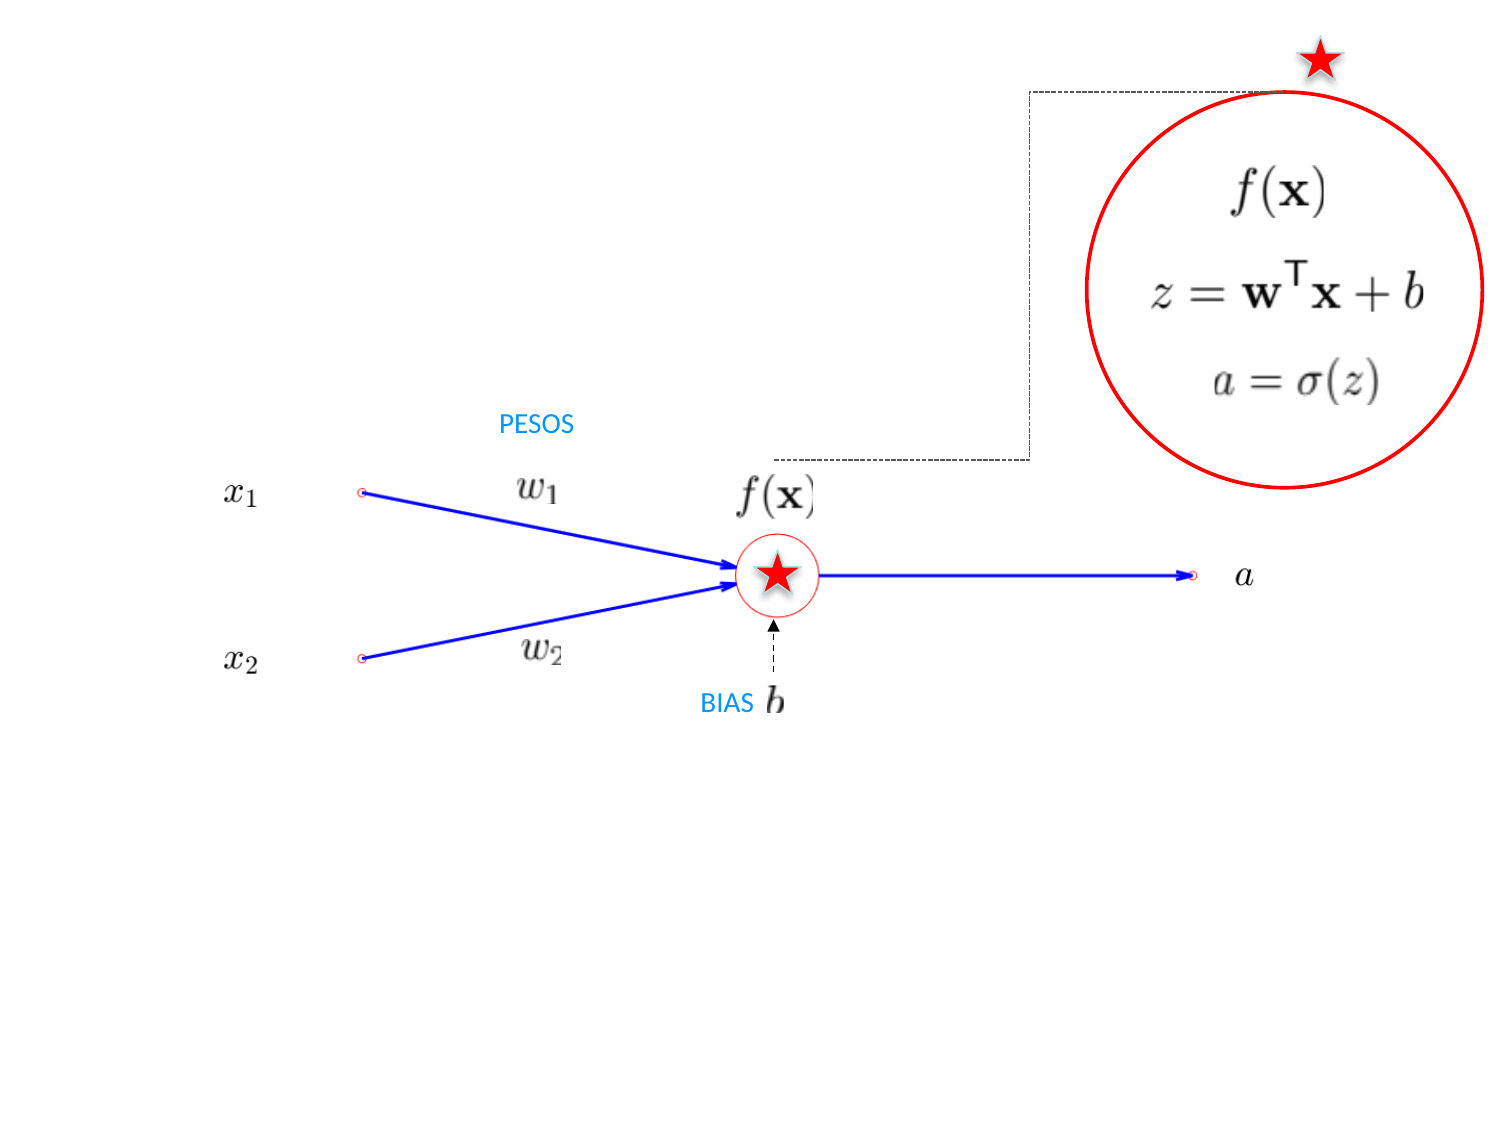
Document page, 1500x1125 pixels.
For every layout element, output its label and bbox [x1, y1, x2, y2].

text_box [665, 618, 790, 727]
picture [146, 359, 1345, 807]
text_box [774, 35, 1483, 488]
text_box [474, 396, 599, 665]
